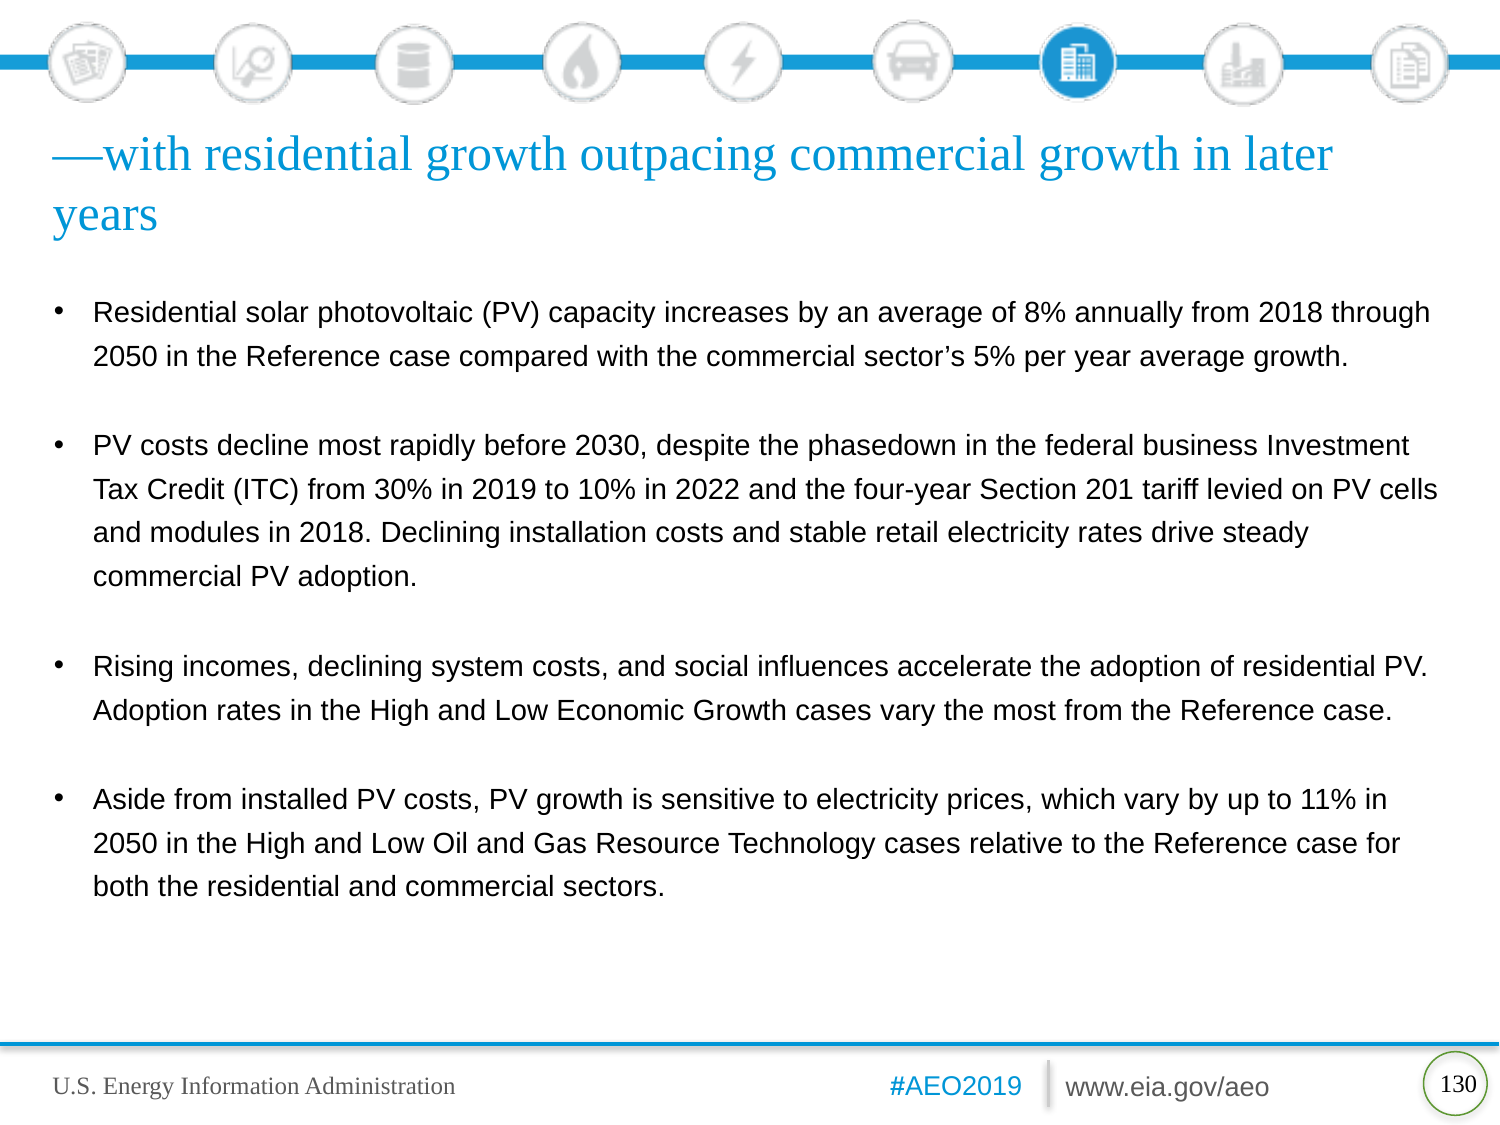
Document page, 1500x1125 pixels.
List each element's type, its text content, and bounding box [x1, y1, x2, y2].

title —with residential growth outpacing commercial growth in later years [38, 123, 1466, 248]
list Residential solar photovoltaic (PV) capacity increases by an average of 8% annually from 2018 through 2050 in the Reference case compared with the commercial sector’s 5% per year average growth. PV costs decline most rapidly before 2030, despite the phasedown in the federal business Investment Tax Credit (ITC) from 30% in 2019 to 10% in 2022 and the four-year Section 201 tariff levied on PV cells and modules in 2018. Declining installation costs and stable retail electricity rates drive steady commercial PV adoption. Rising incomes, declining system costs, and social influences accelerate the adoption of residential PV. Adoption rates in the High and Low Economic Growth cases vary the most from the Reference case. Aside from installed PV costs, PV growth is sensitive to electricity prices, which vary by up to 11% in 2050 in the High and Low Oil and Gas Resource Technology cases relative to the Reference case for both the residential and commercial sectors. [39, 277, 1466, 1014]
picture [37, 10, 46, 111]
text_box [46, 9, 1457, 118]
slide_number 130 [1418, 1053, 1499, 1113]
